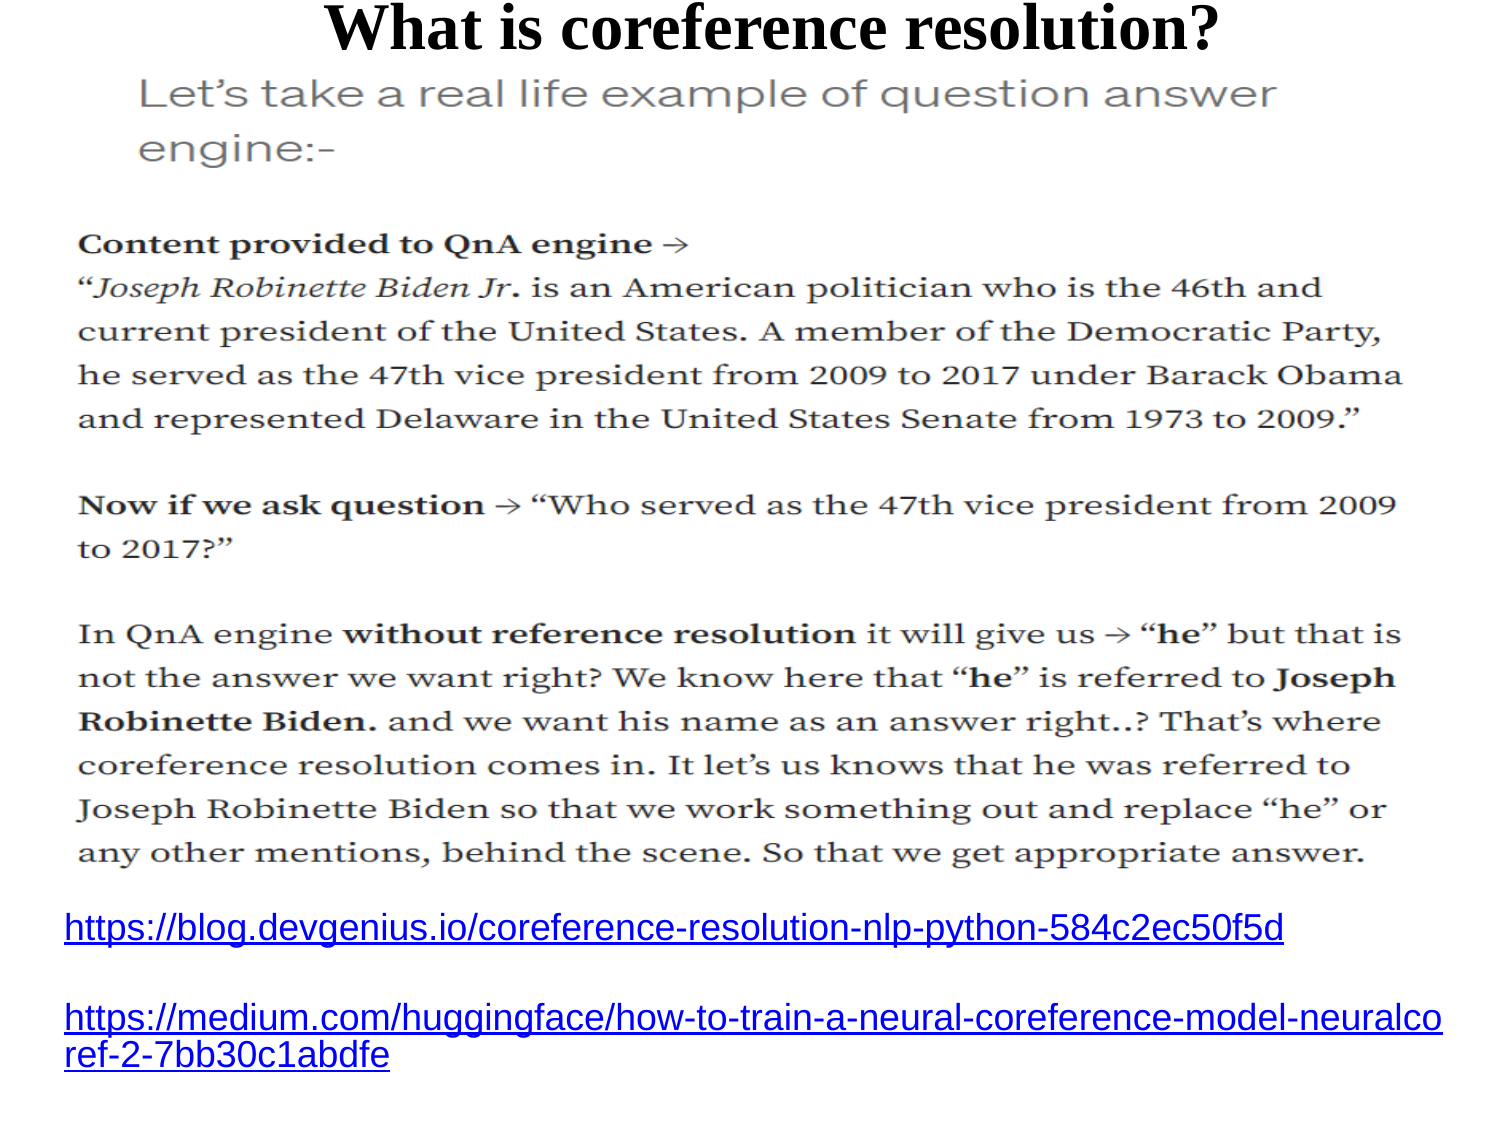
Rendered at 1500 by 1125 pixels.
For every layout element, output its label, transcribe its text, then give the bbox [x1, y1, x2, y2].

picture [40, 74, 1476, 901]
text_box https://blog.devgenius.io/coreference-resolution-nlp-python-584c2ec50f5d https://medium.com/huggingface/how-to-train-a-neural-coreference-model-neuralcoref-2-7bb30c1abdfe [49, 909, 1459, 1091]
title What is coreference resolution? [40, 12, 1500, 113]
